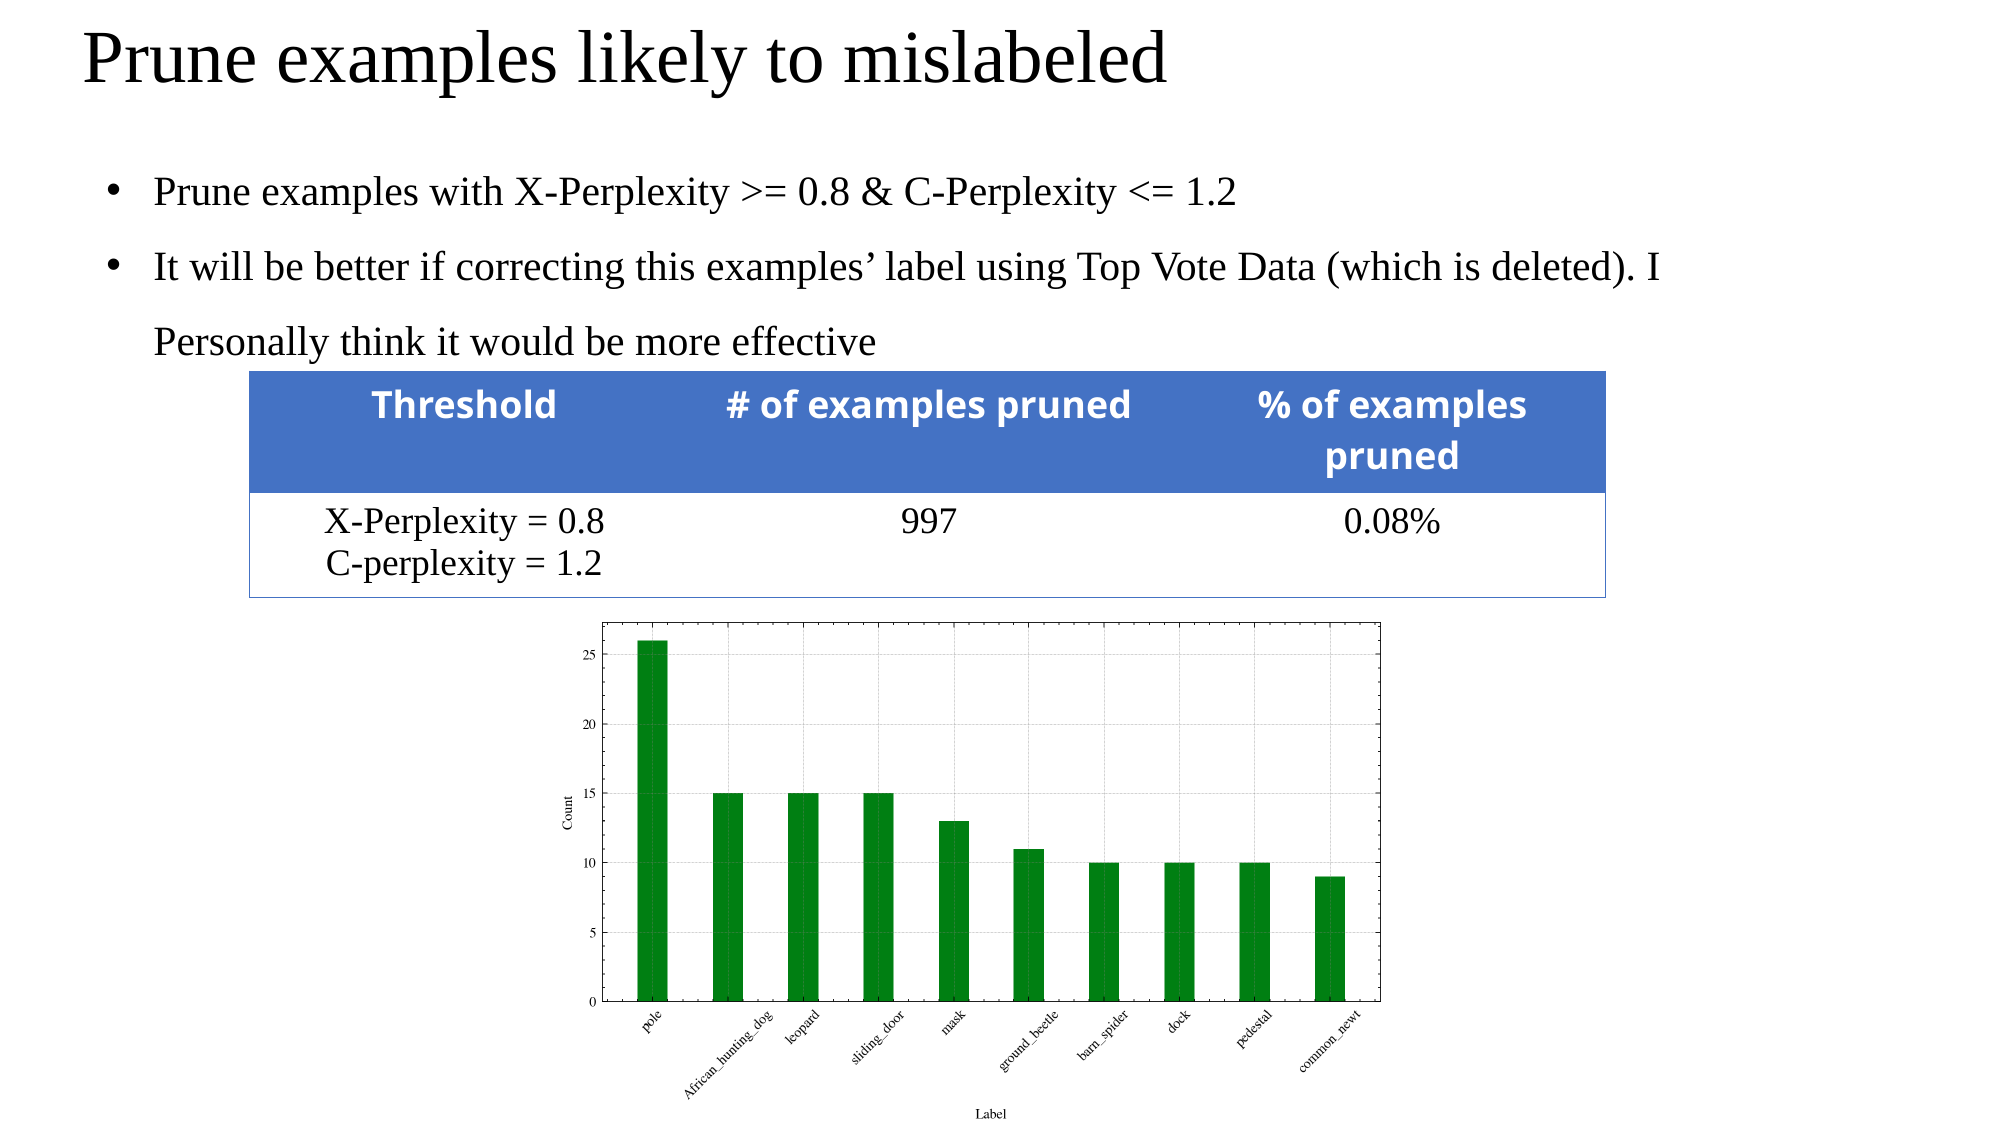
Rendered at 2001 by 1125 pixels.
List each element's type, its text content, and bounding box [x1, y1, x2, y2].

text_box [91, 282, 1881, 1004]
picture [557, 617, 1385, 1125]
title Prune examples likely to mislabeled [67, 0, 1857, 151]
text_box Prune examples with X-Perplexity >= 0.8 & C-Perplexity <= 1.2 It will be better if correcting this examples’ label using Top Vote Data (which is deleted). I Personally think it would be more effective [91, 131, 1751, 447]
table_header # of examples pruned [680, 372, 1179, 492]
table_header Threshold [250, 372, 680, 492]
table_cell X-Perplexity = 0.8 C-perplexity = 1.2 [250, 493, 680, 597]
table_cell 997 [680, 493, 1179, 597]
table_cell 0.08% [1179, 493, 1605, 597]
table_header % of examples pruned [1179, 372, 1605, 492]
